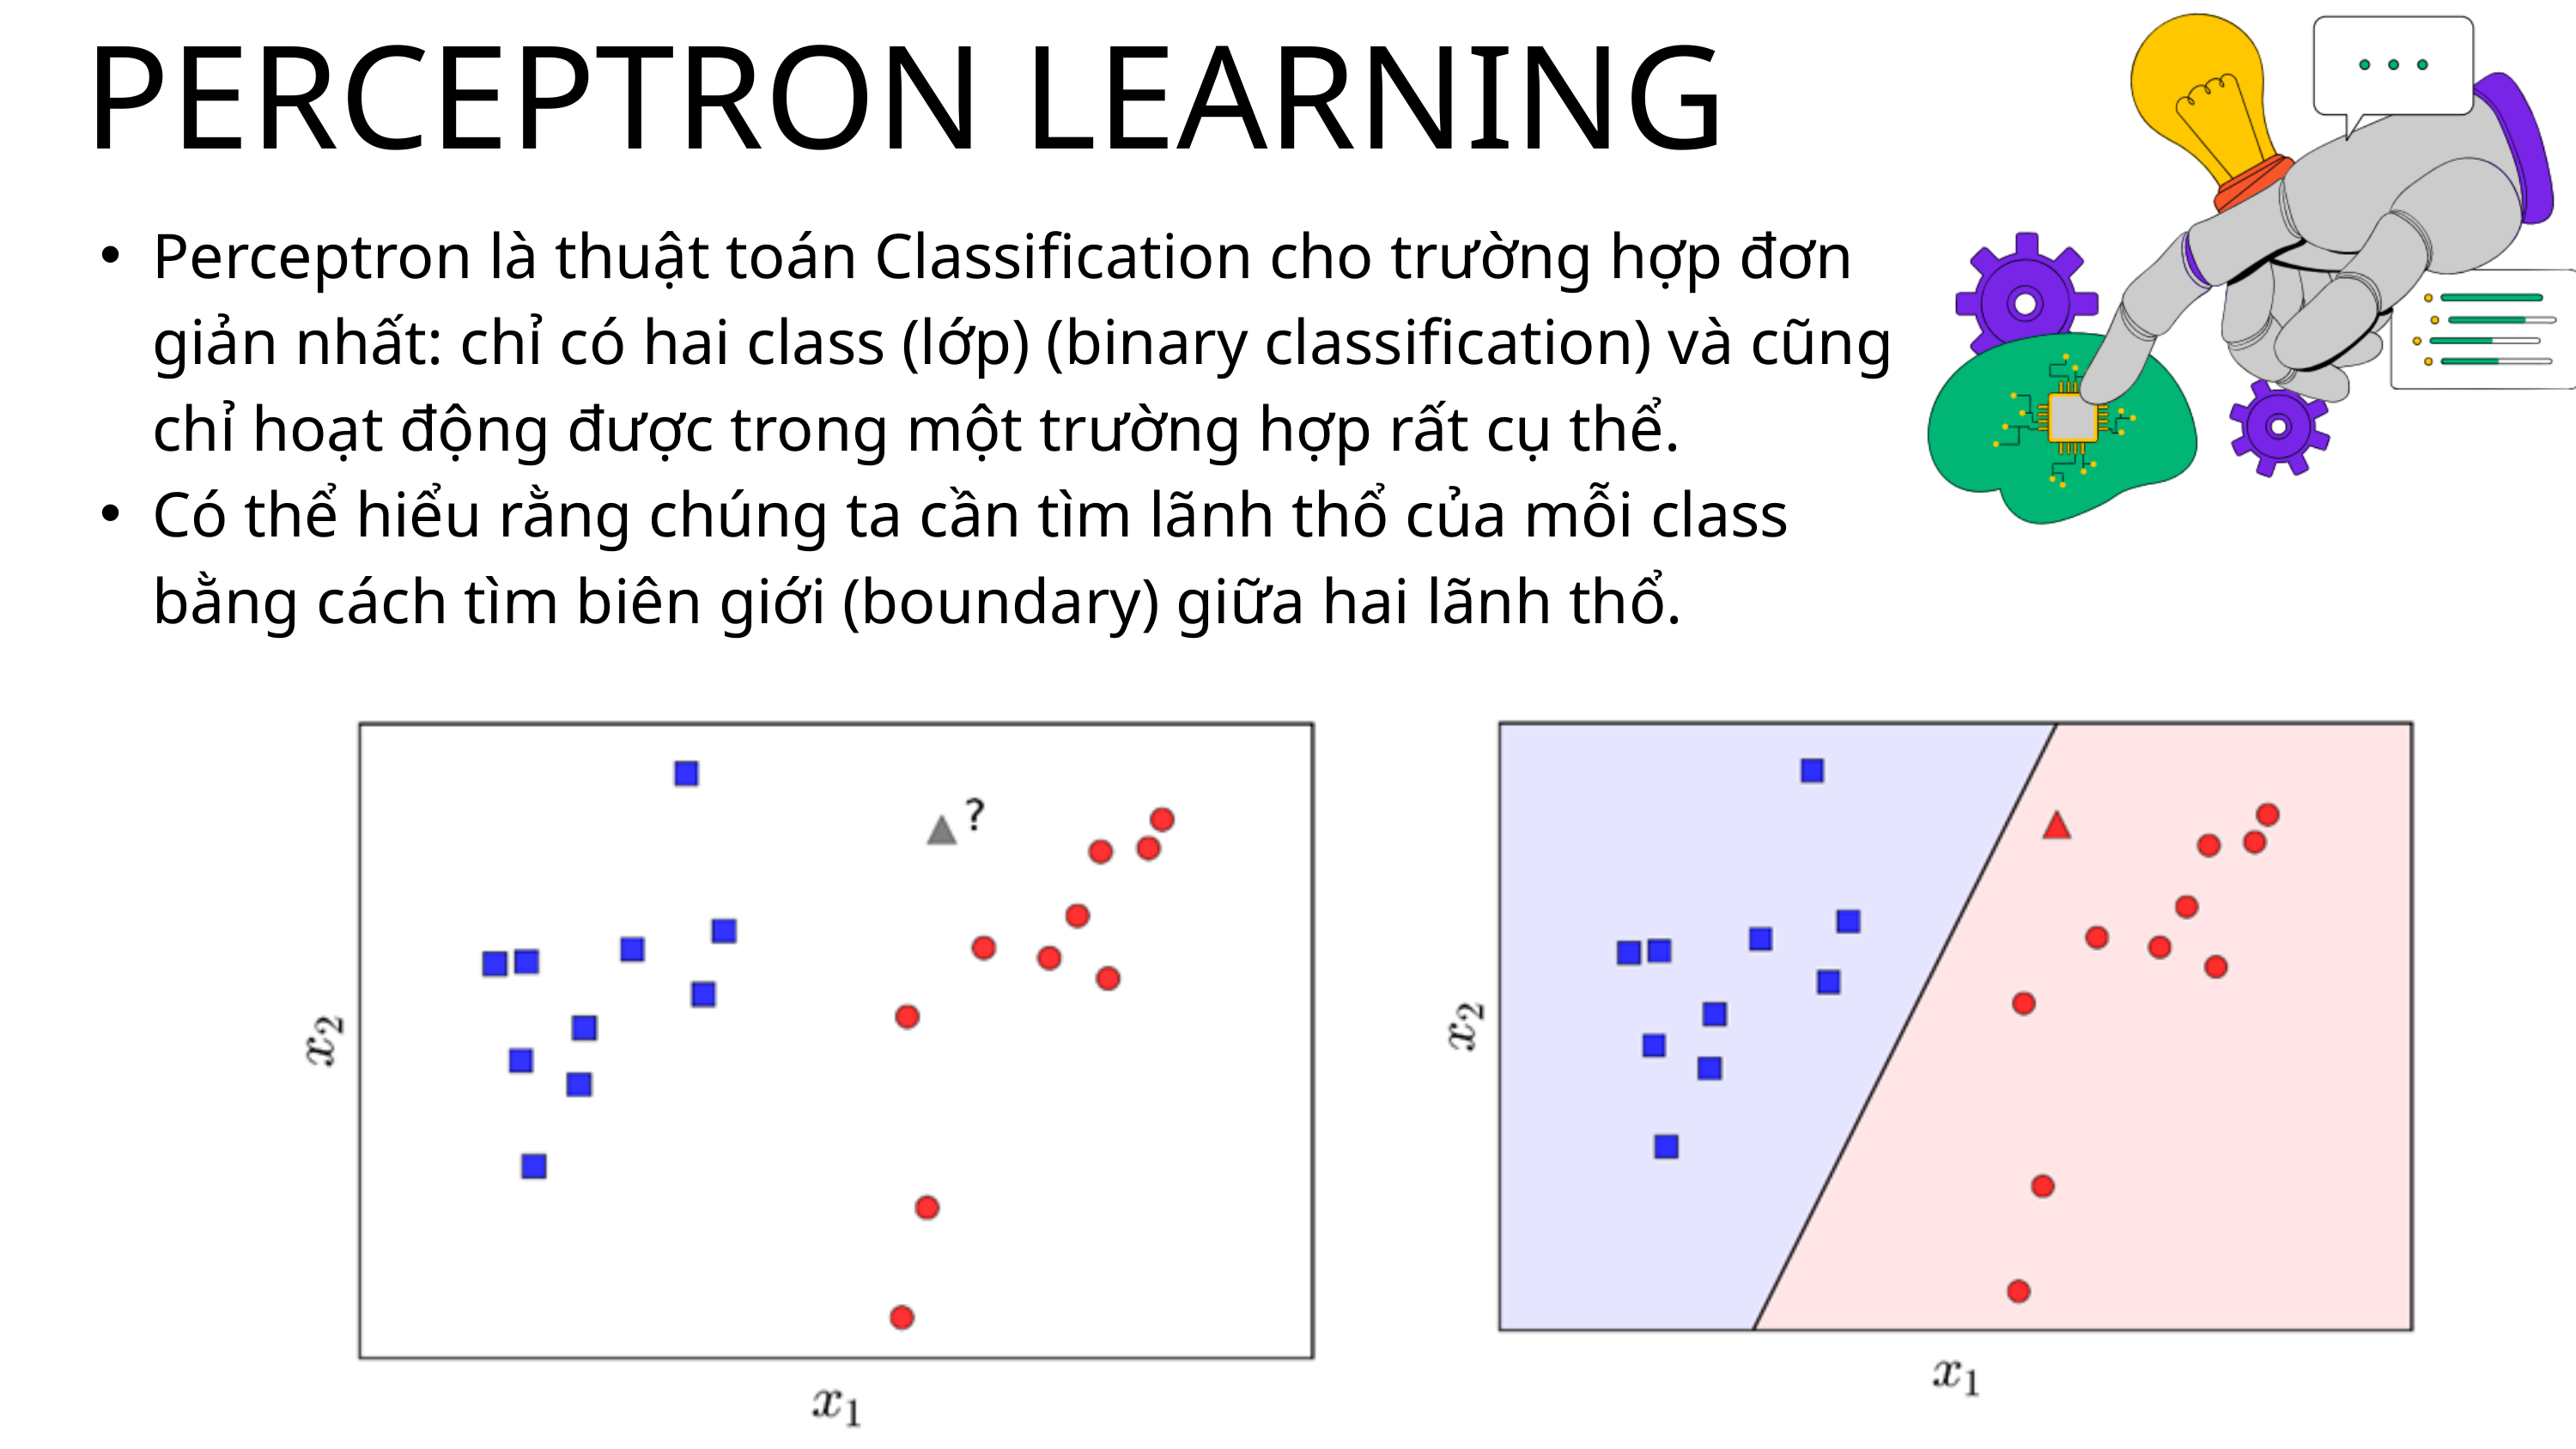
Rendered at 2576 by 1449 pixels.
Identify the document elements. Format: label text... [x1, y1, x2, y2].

text_box PERCEPTRON LEARNING [47, 0, 1765, 178]
text_box [1923, 0, 2576, 538]
text_box [270, 705, 1334, 1449]
text_box [1413, 705, 2432, 1417]
text_box Perceptron là thuật toán Classification cho trường hợp đơn giản nhất: chỉ có hai class (lớp) (binary classification) và cũng chỉ hoạt động được trong một trường hợp rất cụ thể. Có thể hiểu rằng chúng ta cần tìm lãnh thổ của mỗi class bằng cách tìm biên giới (boundary) giữa hai lãnh thổ. [47, 204, 1953, 636]
